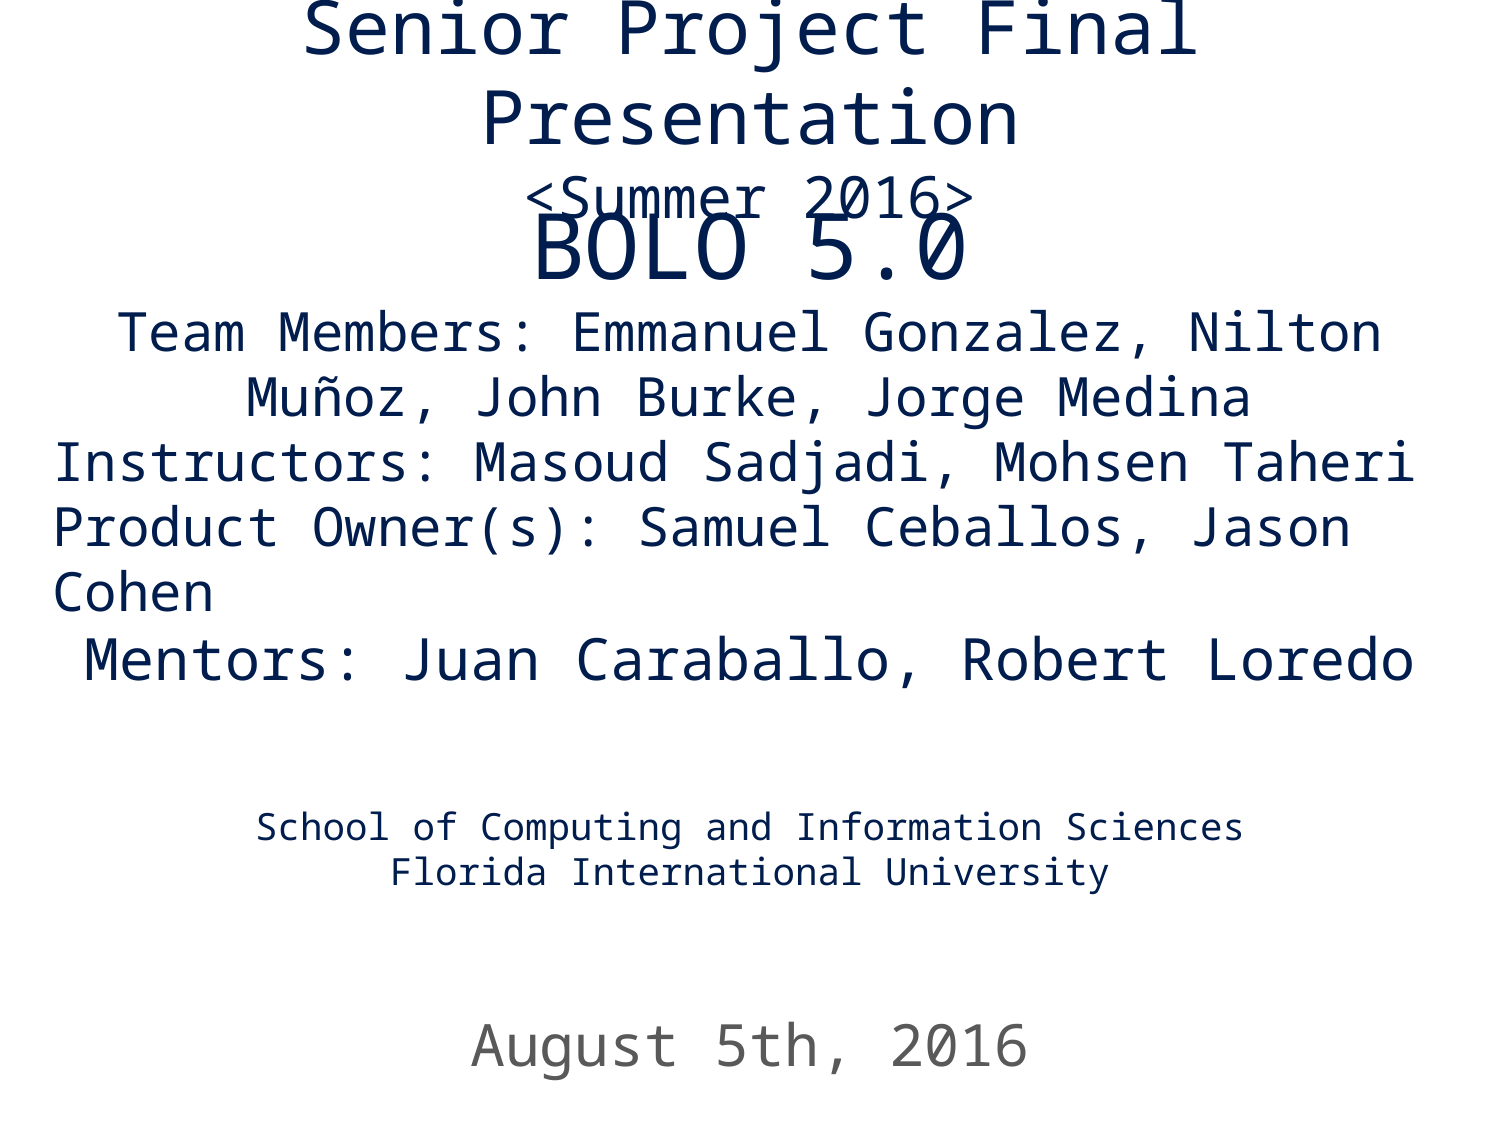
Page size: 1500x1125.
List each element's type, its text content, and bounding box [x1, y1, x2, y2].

text_box Senior Project Final Presentation <Summer 2016> [37, 37, 1463, 238]
text_box BOLO 5.0 Team Members: Emmanuel Gonzalez, Nilton Muñoz, John Burke, Jorge Medina Instructors: Masoud Sadjadi, Mohsen Taheri Product Owner(s): Samuel Ceballos, Jason Cohen Mentors: Juan Caraballo, Robert Loredo School of Computing and Information Sciences Florida International University [37, 500, 1463, 900]
subtitle August 5th, 2016 [37, 1000, 1463, 1105]
